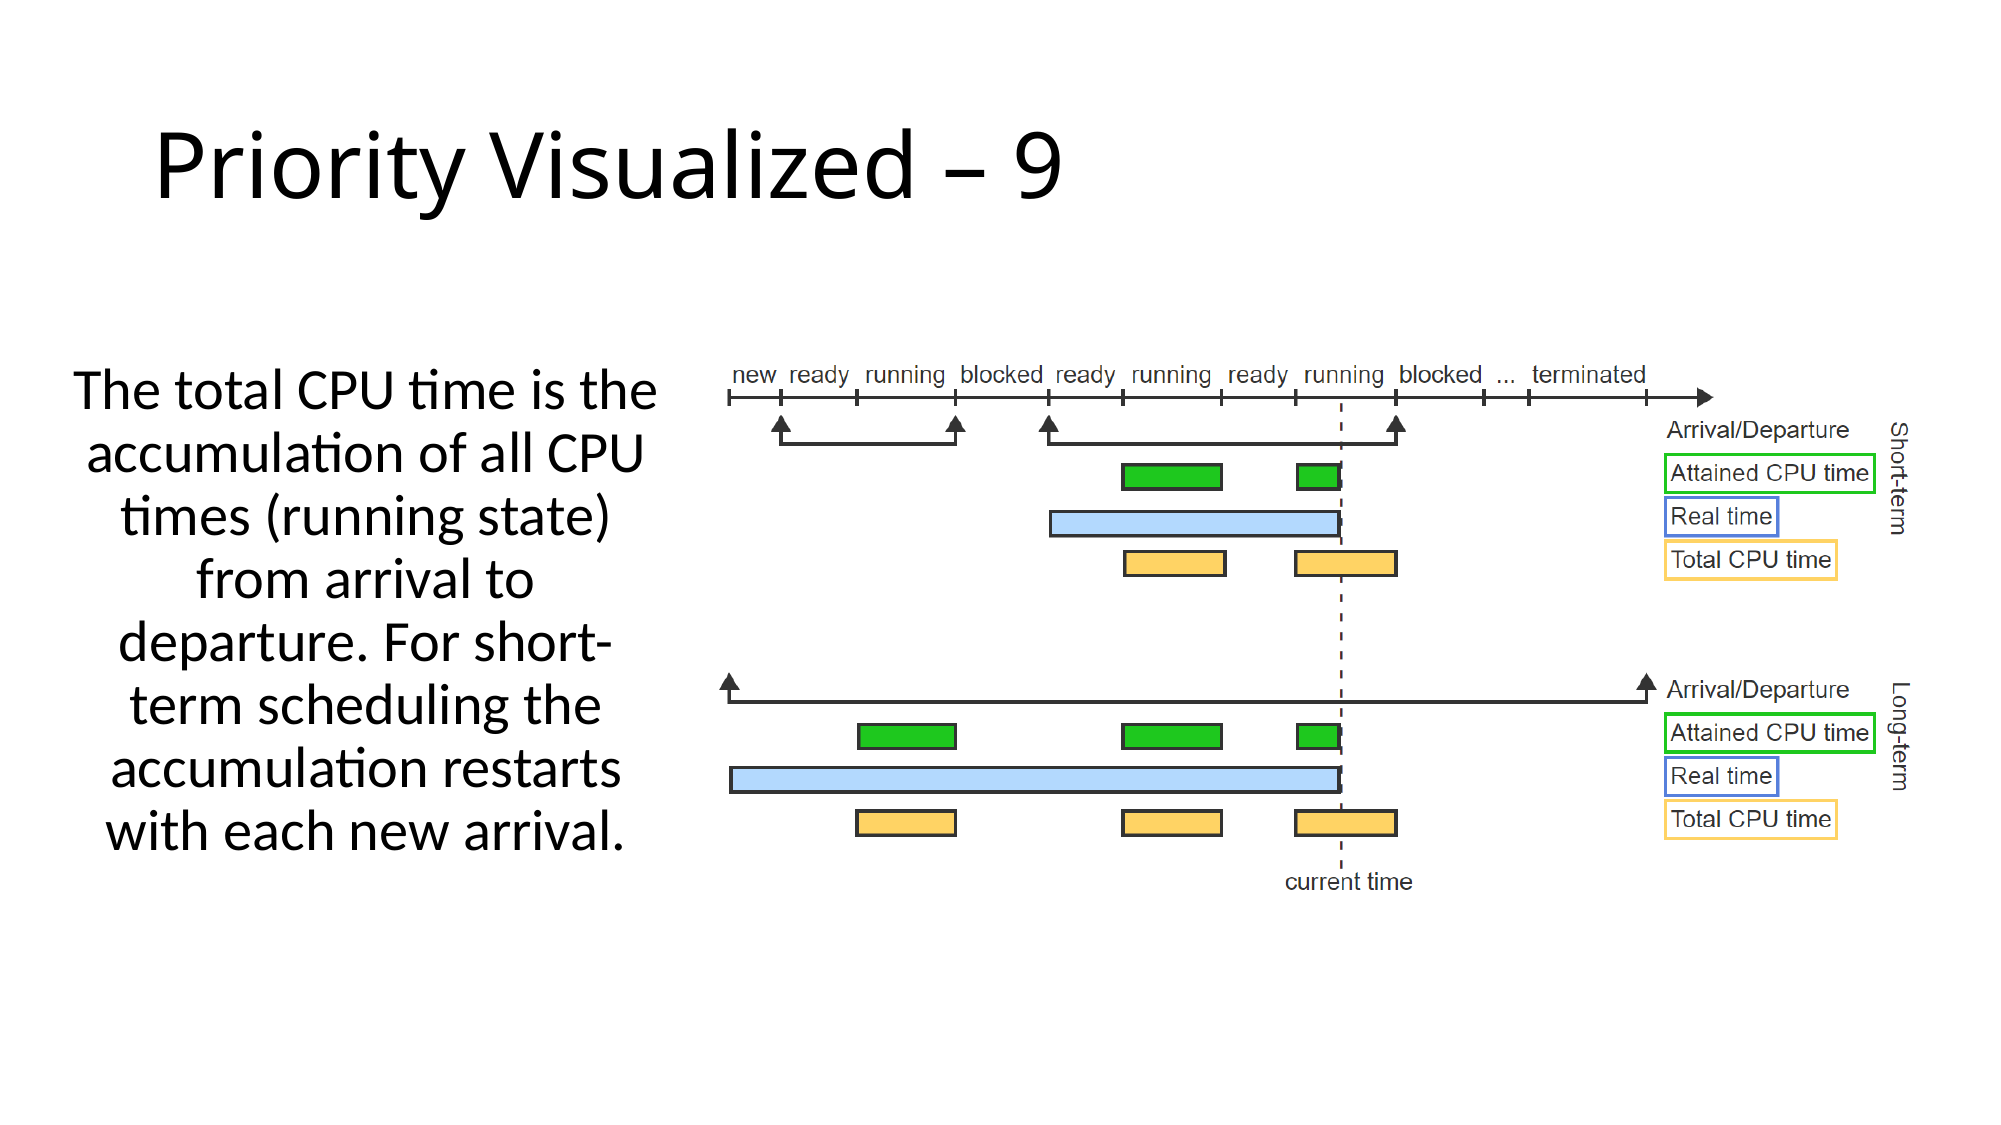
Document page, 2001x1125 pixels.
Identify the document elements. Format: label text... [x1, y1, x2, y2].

title Priority Visualized – 9 [137, 59, 1863, 278]
picture [702, 351, 1932, 904]
list The total CPU time is the accumulation of all CPU times (running state) from arrival to departure. For short-term scheduling the accumulation restarts with each new arrival. [49, 351, 683, 904]
